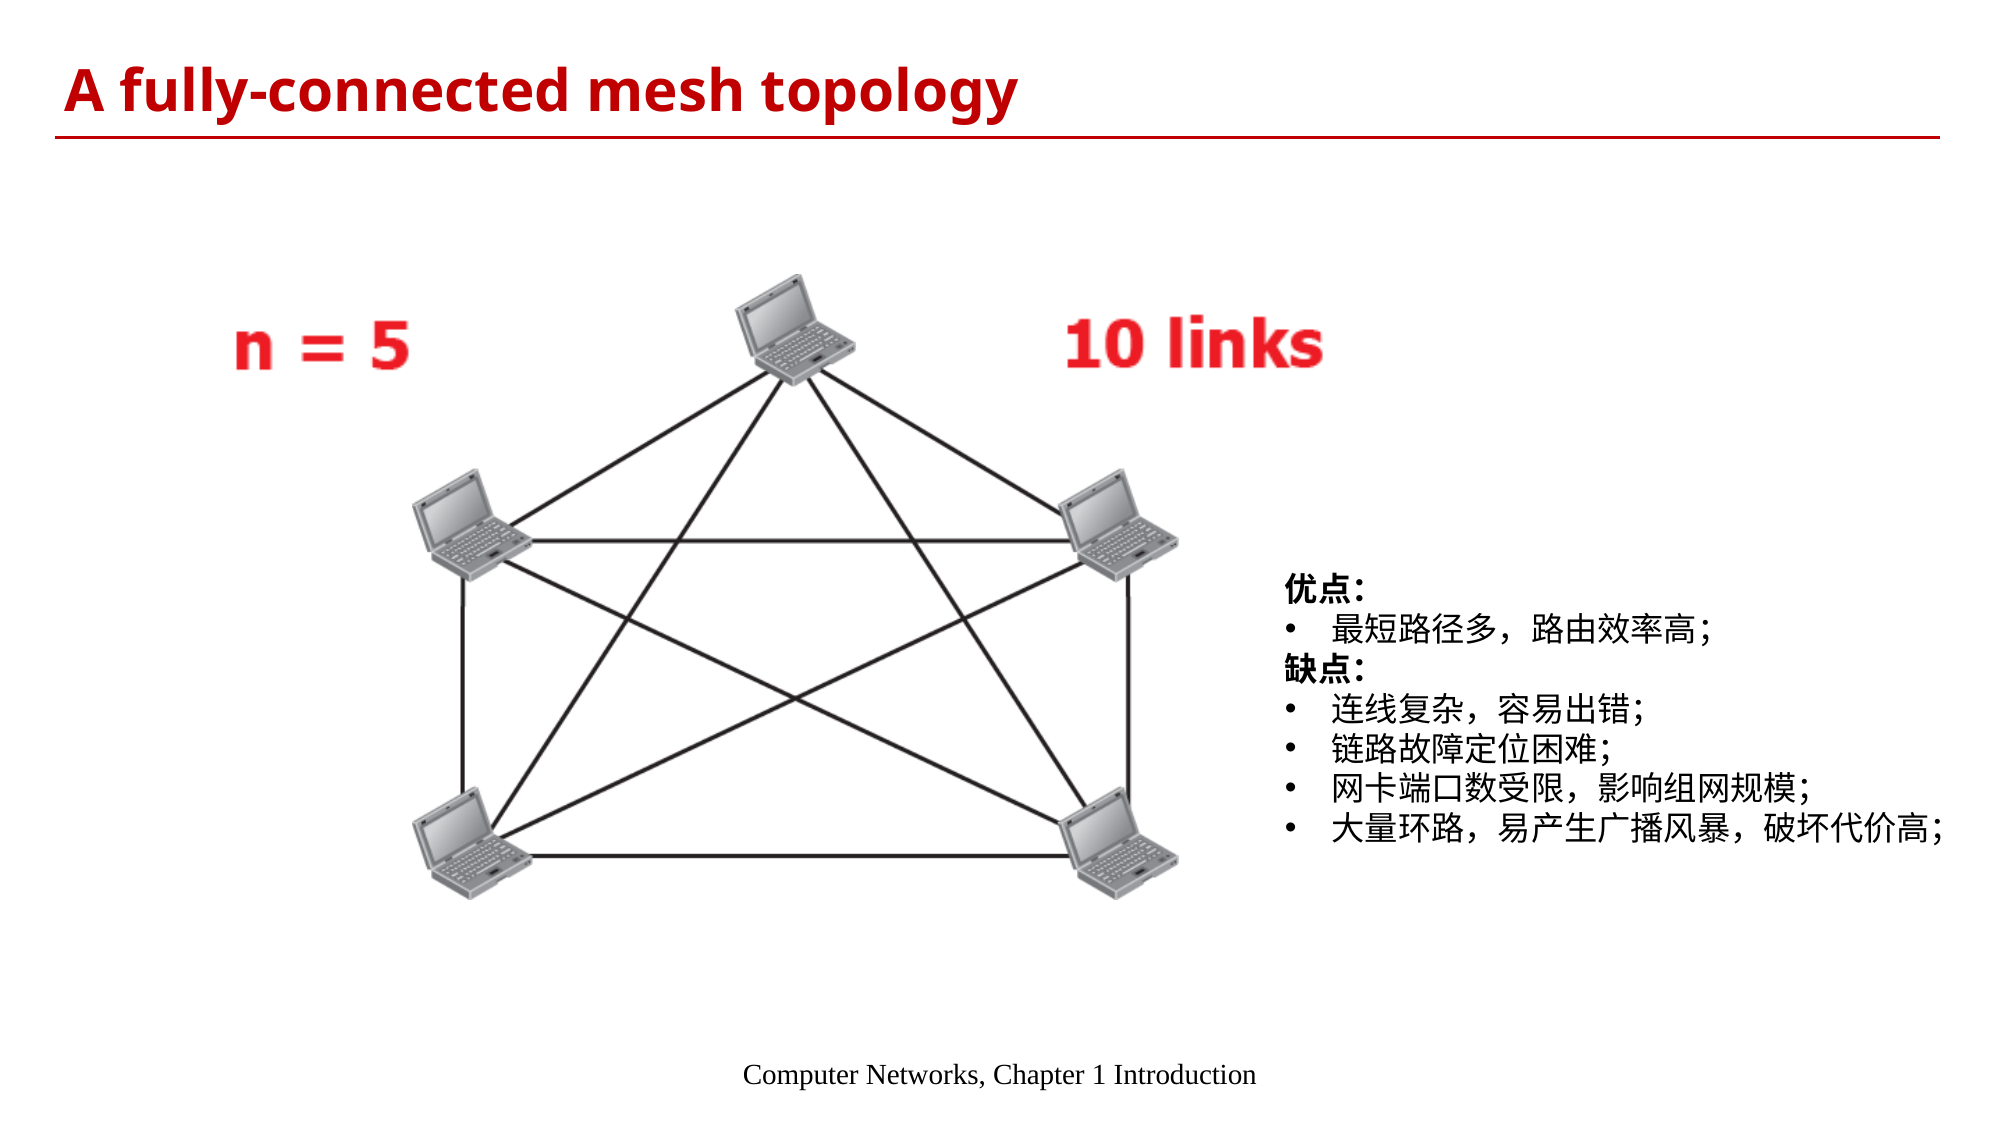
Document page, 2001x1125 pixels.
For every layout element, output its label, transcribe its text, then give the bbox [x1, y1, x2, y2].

text_box 优点： 最短路径多，路由效率高； 缺点： 连线复杂，容易出错； 链路故障定位困难； 网卡端口数受限，影响组网规模； 大量环路，易产生广播风暴，破坏代价高； [1270, 560, 1972, 855]
footer Computer Networks, Chapter 1 Introduction [662, 1042, 1338, 1103]
text_box A fully-connected mesh topology [49, 45, 1972, 130]
picture [233, 274, 1325, 900]
